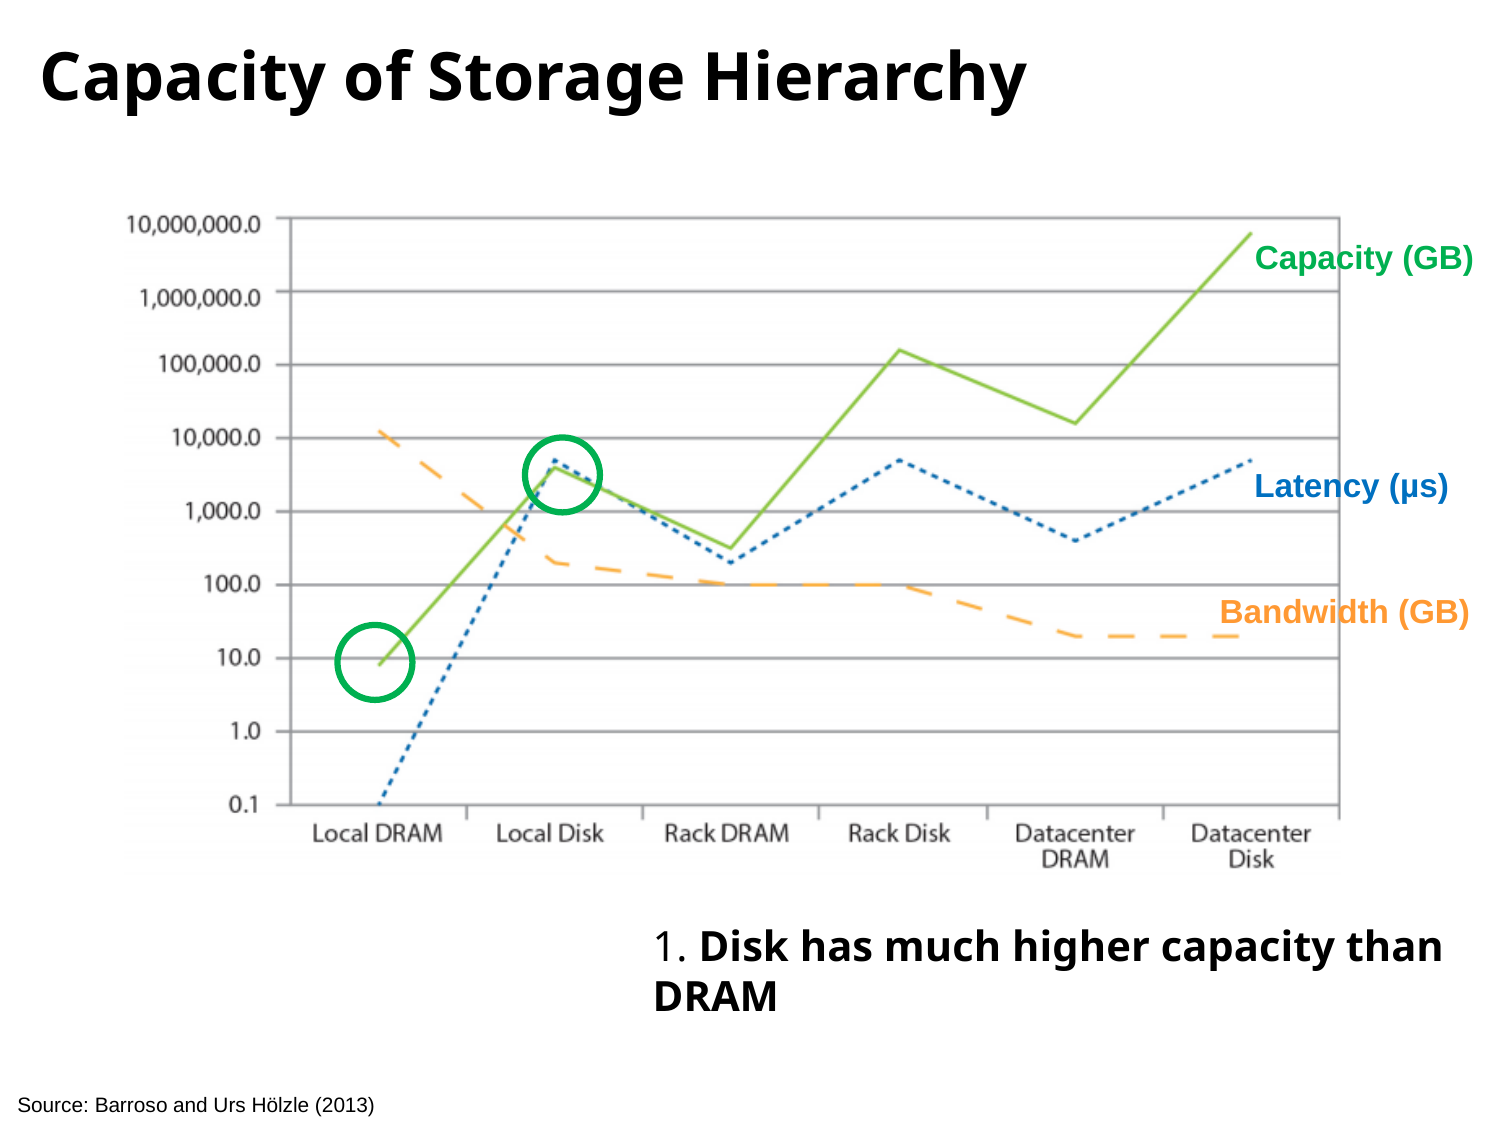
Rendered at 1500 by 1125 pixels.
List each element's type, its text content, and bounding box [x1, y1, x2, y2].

text_box Source: Barroso and Urs Hölzle (2013) [2, 1084, 390, 1125]
text_box Capacity (GB) [1379, 228, 1490, 284]
text_box 1. Disk has much higher capacity than DRAM [637, 912, 1488, 1125]
title Capacity of Storage Hierarchy [24, 18, 1451, 130]
picture [99, 190, 1376, 876]
text_box Latency (µs) [1379, 456, 1464, 512]
text_box Bandwidth (GB) [1379, 582, 1486, 638]
